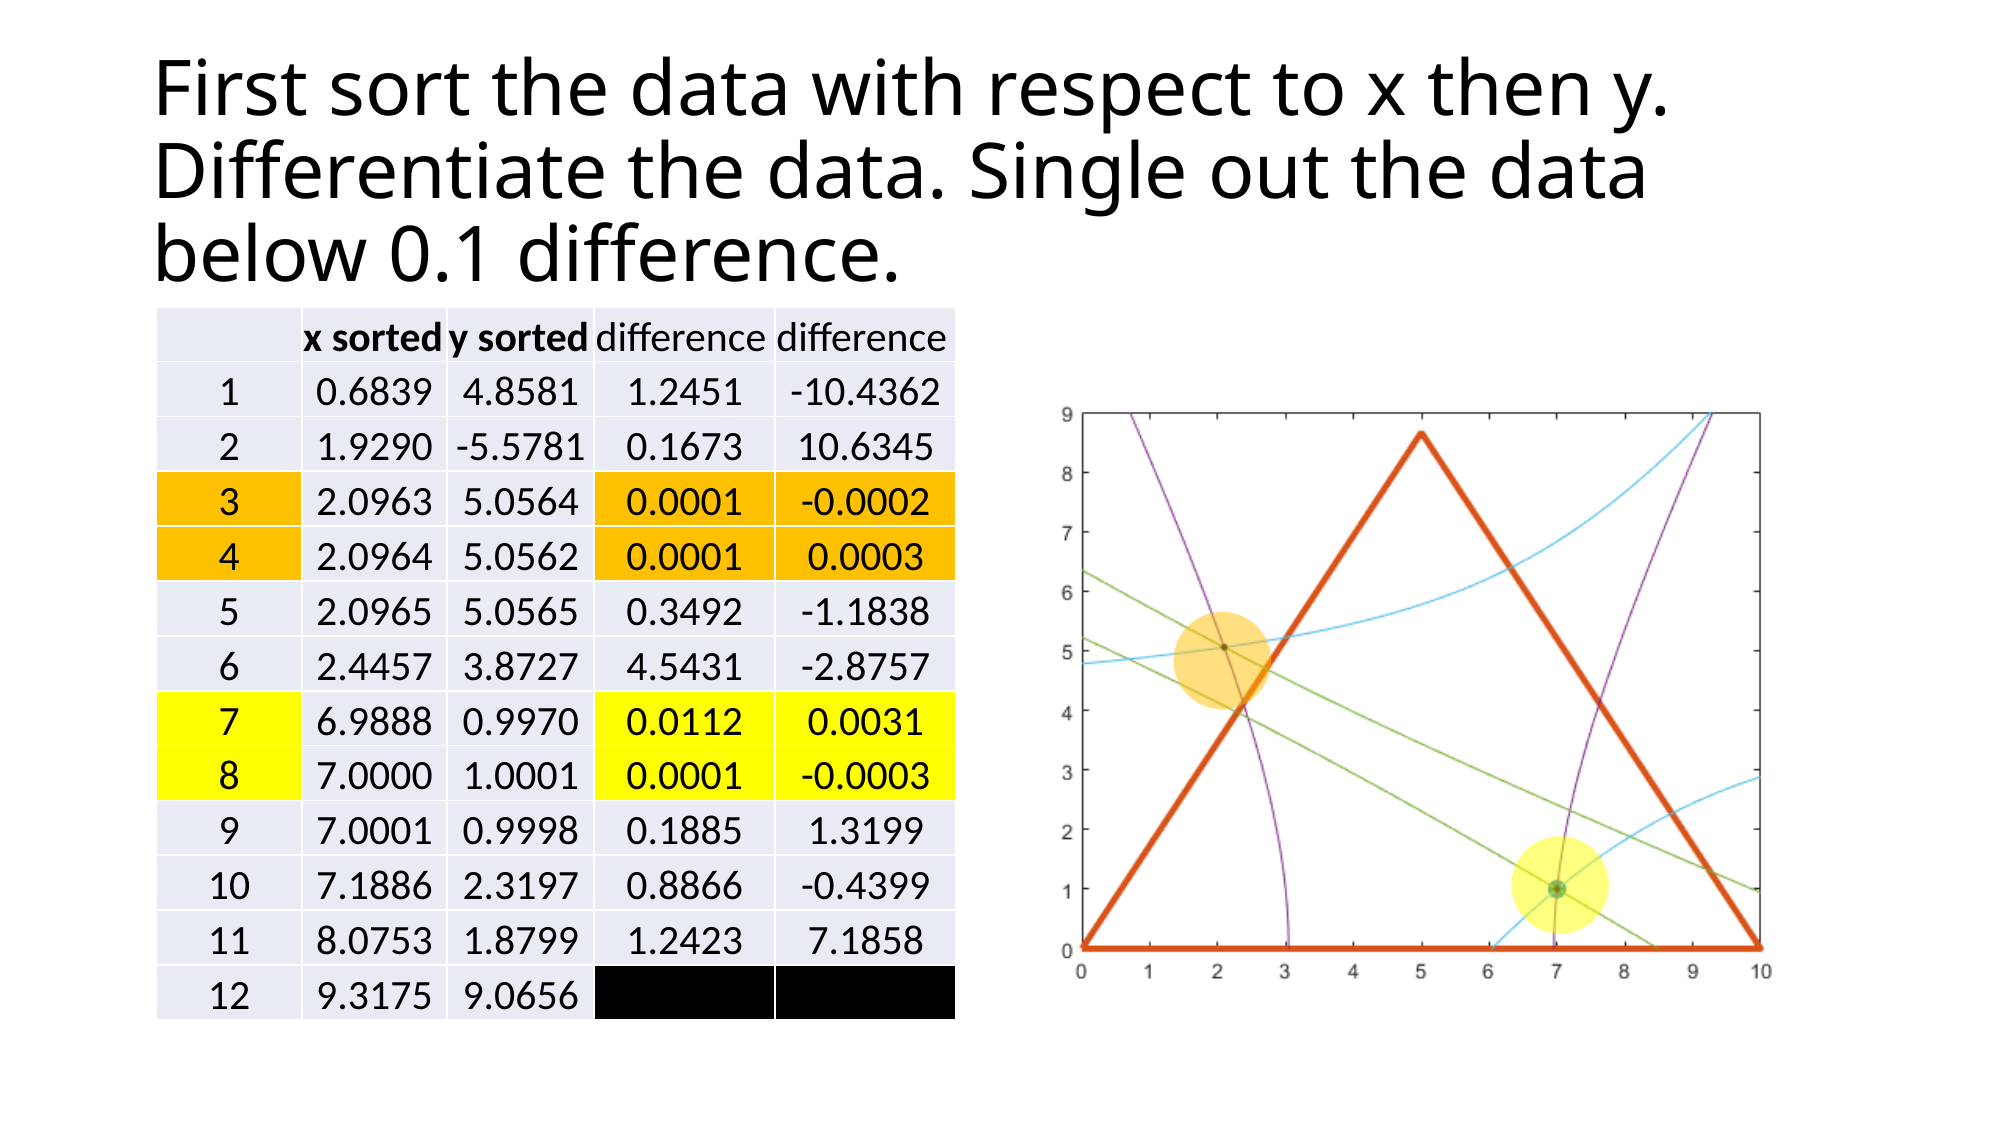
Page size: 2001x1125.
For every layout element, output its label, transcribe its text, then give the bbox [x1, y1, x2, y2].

table_cell 9.3175 [303, 966, 446, 1019]
table_cell 0.0031 [776, 692, 955, 745]
table_cell -2.8757 [776, 637, 955, 690]
table_cell 1.8799 [448, 911, 593, 964]
table_cell 1.9290 [303, 417, 446, 470]
table_cell -1.1838 [776, 582, 955, 635]
table_cell 7.1886 [303, 856, 446, 909]
table_cell 2.0965 [303, 582, 446, 635]
table_cell 8.0753 [303, 911, 446, 964]
table_cell 5 [157, 582, 301, 635]
table_header x sorted [303, 308, 446, 361]
table_cell 0.8866 [595, 856, 774, 909]
table_cell -10.4362 [776, 362, 955, 416]
picture [968, 364, 1844, 1021]
table_cell 3 [157, 472, 301, 525]
table_cell 0.0112 [595, 692, 774, 745]
table_cell 1.0001 [448, 746, 593, 800]
table_cell -0.4399 [776, 856, 955, 909]
table_cell 7 [157, 692, 301, 745]
table_cell 12 [157, 966, 301, 1019]
table_cell -5.5781 [448, 417, 593, 470]
table_cell [595, 966, 774, 1019]
table_cell 0.3492 [595, 582, 774, 635]
table_cell 2 [157, 417, 301, 470]
table_cell 10 [157, 856, 301, 909]
table_cell 2.4457 [303, 637, 446, 690]
table_cell 1 [157, 362, 301, 416]
table_cell 0.1673 [595, 417, 774, 470]
table_cell 9 [157, 801, 301, 854]
table_cell 9.0656 [448, 966, 593, 1019]
table_cell 0.1885 [595, 801, 774, 854]
table_cell 3.8727 [448, 637, 593, 690]
table_cell 5.0562 [448, 527, 593, 580]
table_cell 2.0963 [303, 472, 446, 525]
table_cell 4.8581 [448, 362, 593, 416]
table_cell 5.0564 [448, 472, 593, 525]
table_cell 0.9998 [448, 801, 593, 854]
table_cell 0.0001 [595, 527, 774, 580]
table_cell 2.0964 [303, 527, 446, 580]
table_header [157, 308, 301, 361]
table_cell -0.0002 [776, 472, 955, 525]
table_cell 2.3197 [448, 856, 593, 909]
table_cell 6.9888 [303, 692, 446, 745]
table_cell [776, 966, 955, 1019]
table_header y sorted [448, 308, 593, 361]
table_cell 1.3199 [776, 801, 955, 854]
table_cell 0.6839 [303, 362, 446, 416]
table_cell 0.0003 [776, 527, 955, 580]
table_cell 1.2423 [595, 911, 774, 964]
table_cell 10.6345 [776, 417, 955, 470]
table_cell 1.2451 [595, 362, 774, 416]
table_cell 11 [157, 911, 301, 964]
table_cell -0.0003 [776, 746, 955, 800]
table_cell 0.0001 [595, 746, 774, 800]
table_cell 8 [157, 746, 301, 800]
table_cell 7.1858 [776, 911, 955, 964]
table_cell 5.0565 [448, 582, 593, 635]
table_cell 4 [157, 527, 301, 580]
table_cell 0.9970 [448, 692, 593, 745]
table_header difference [776, 308, 955, 361]
title First sort the data with respect to x then y. Differentiate the data. Single out the data below 0.1 difference. [137, 40, 1863, 307]
table_cell 0.0001 [595, 472, 774, 525]
table_header difference [595, 308, 774, 361]
table_cell 7.0000 [303, 746, 446, 800]
table_cell 7.0001 [303, 801, 446, 854]
table_cell 4.5431 [595, 637, 774, 690]
table_cell 6 [157, 637, 301, 690]
